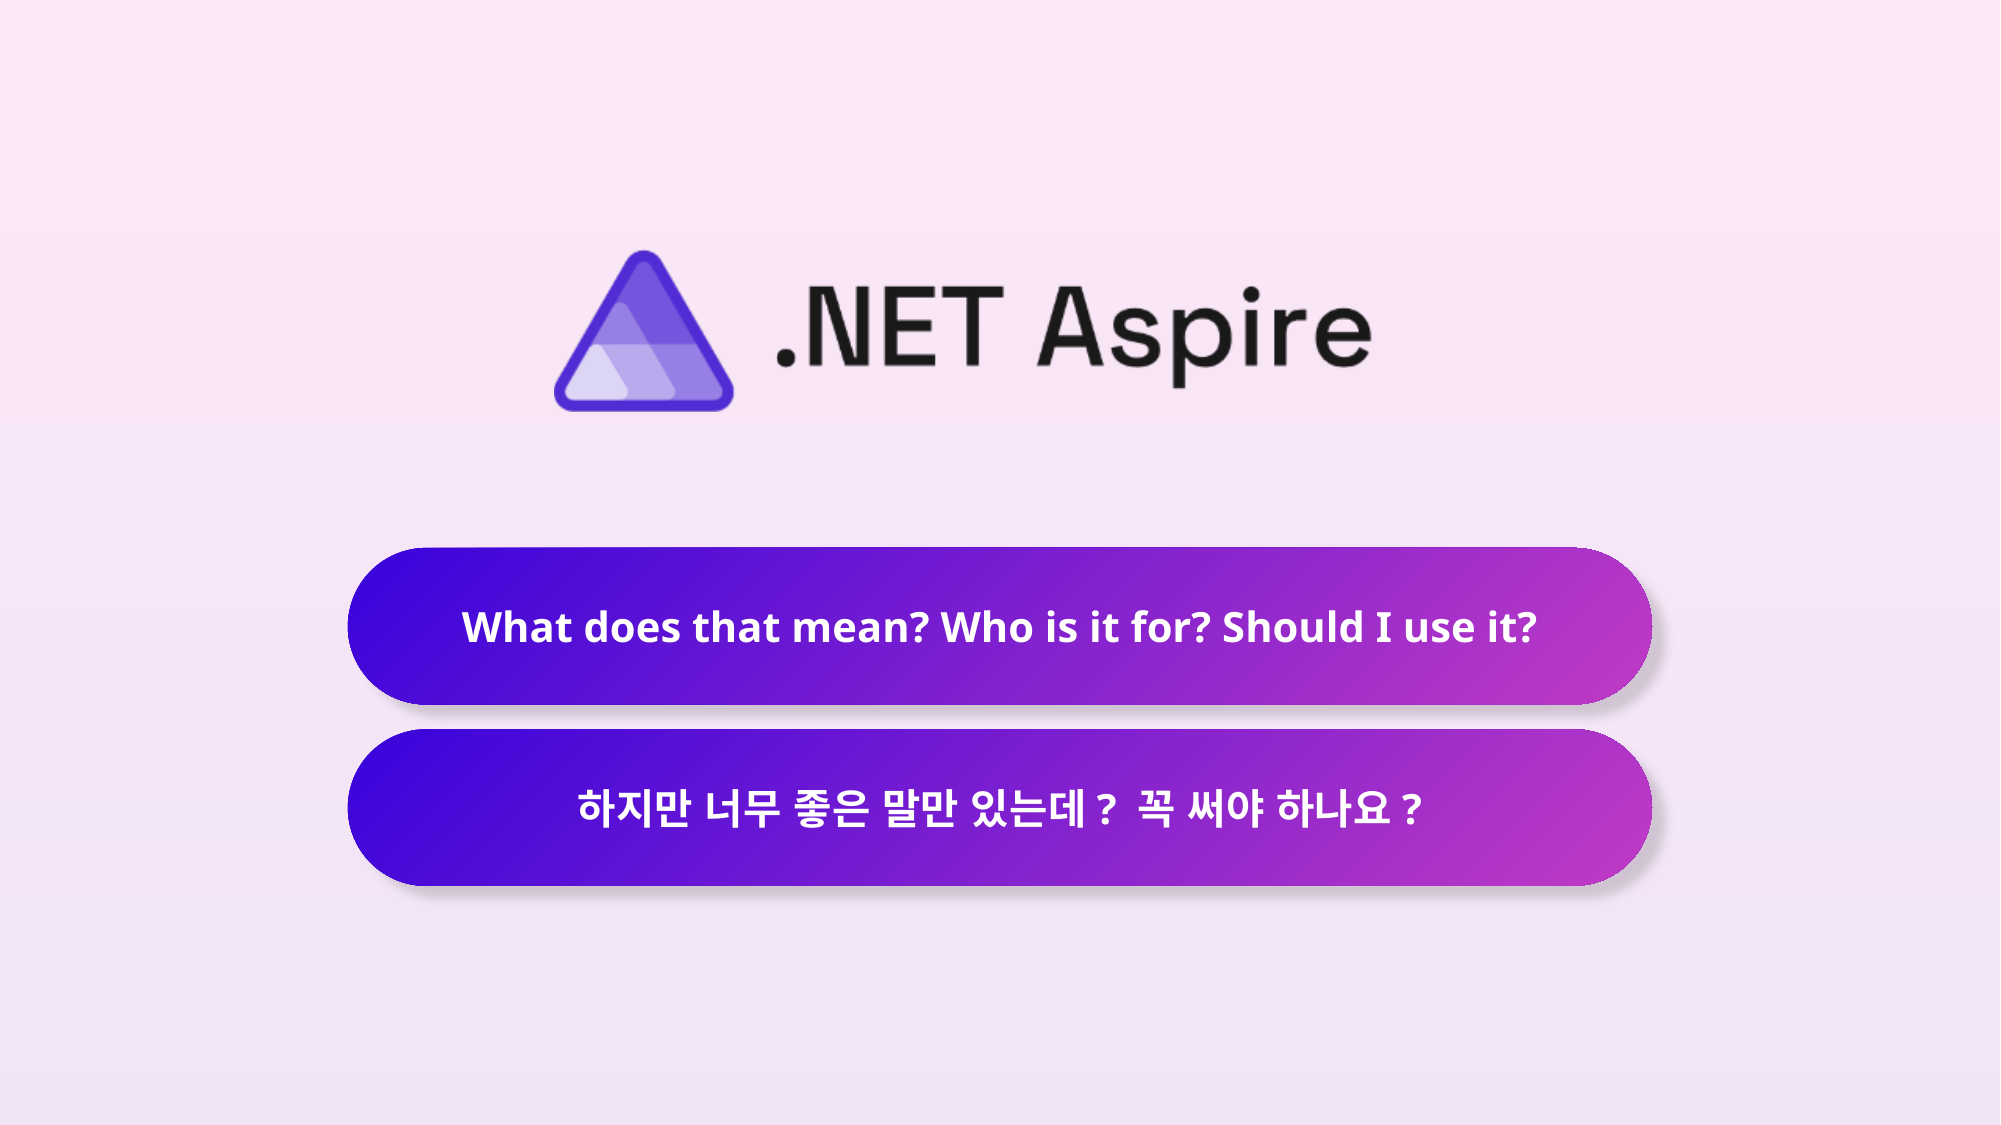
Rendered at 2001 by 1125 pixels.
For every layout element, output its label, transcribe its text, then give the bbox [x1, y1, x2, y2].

text_box What does that mean? Who is it for? Should I use it? [347, 547, 1653, 705]
picture [554, 225, 1446, 466]
text_box 하지만 너무 좋은 말만 있는데? 꼭 써야 하나요? [347, 729, 1653, 886]
